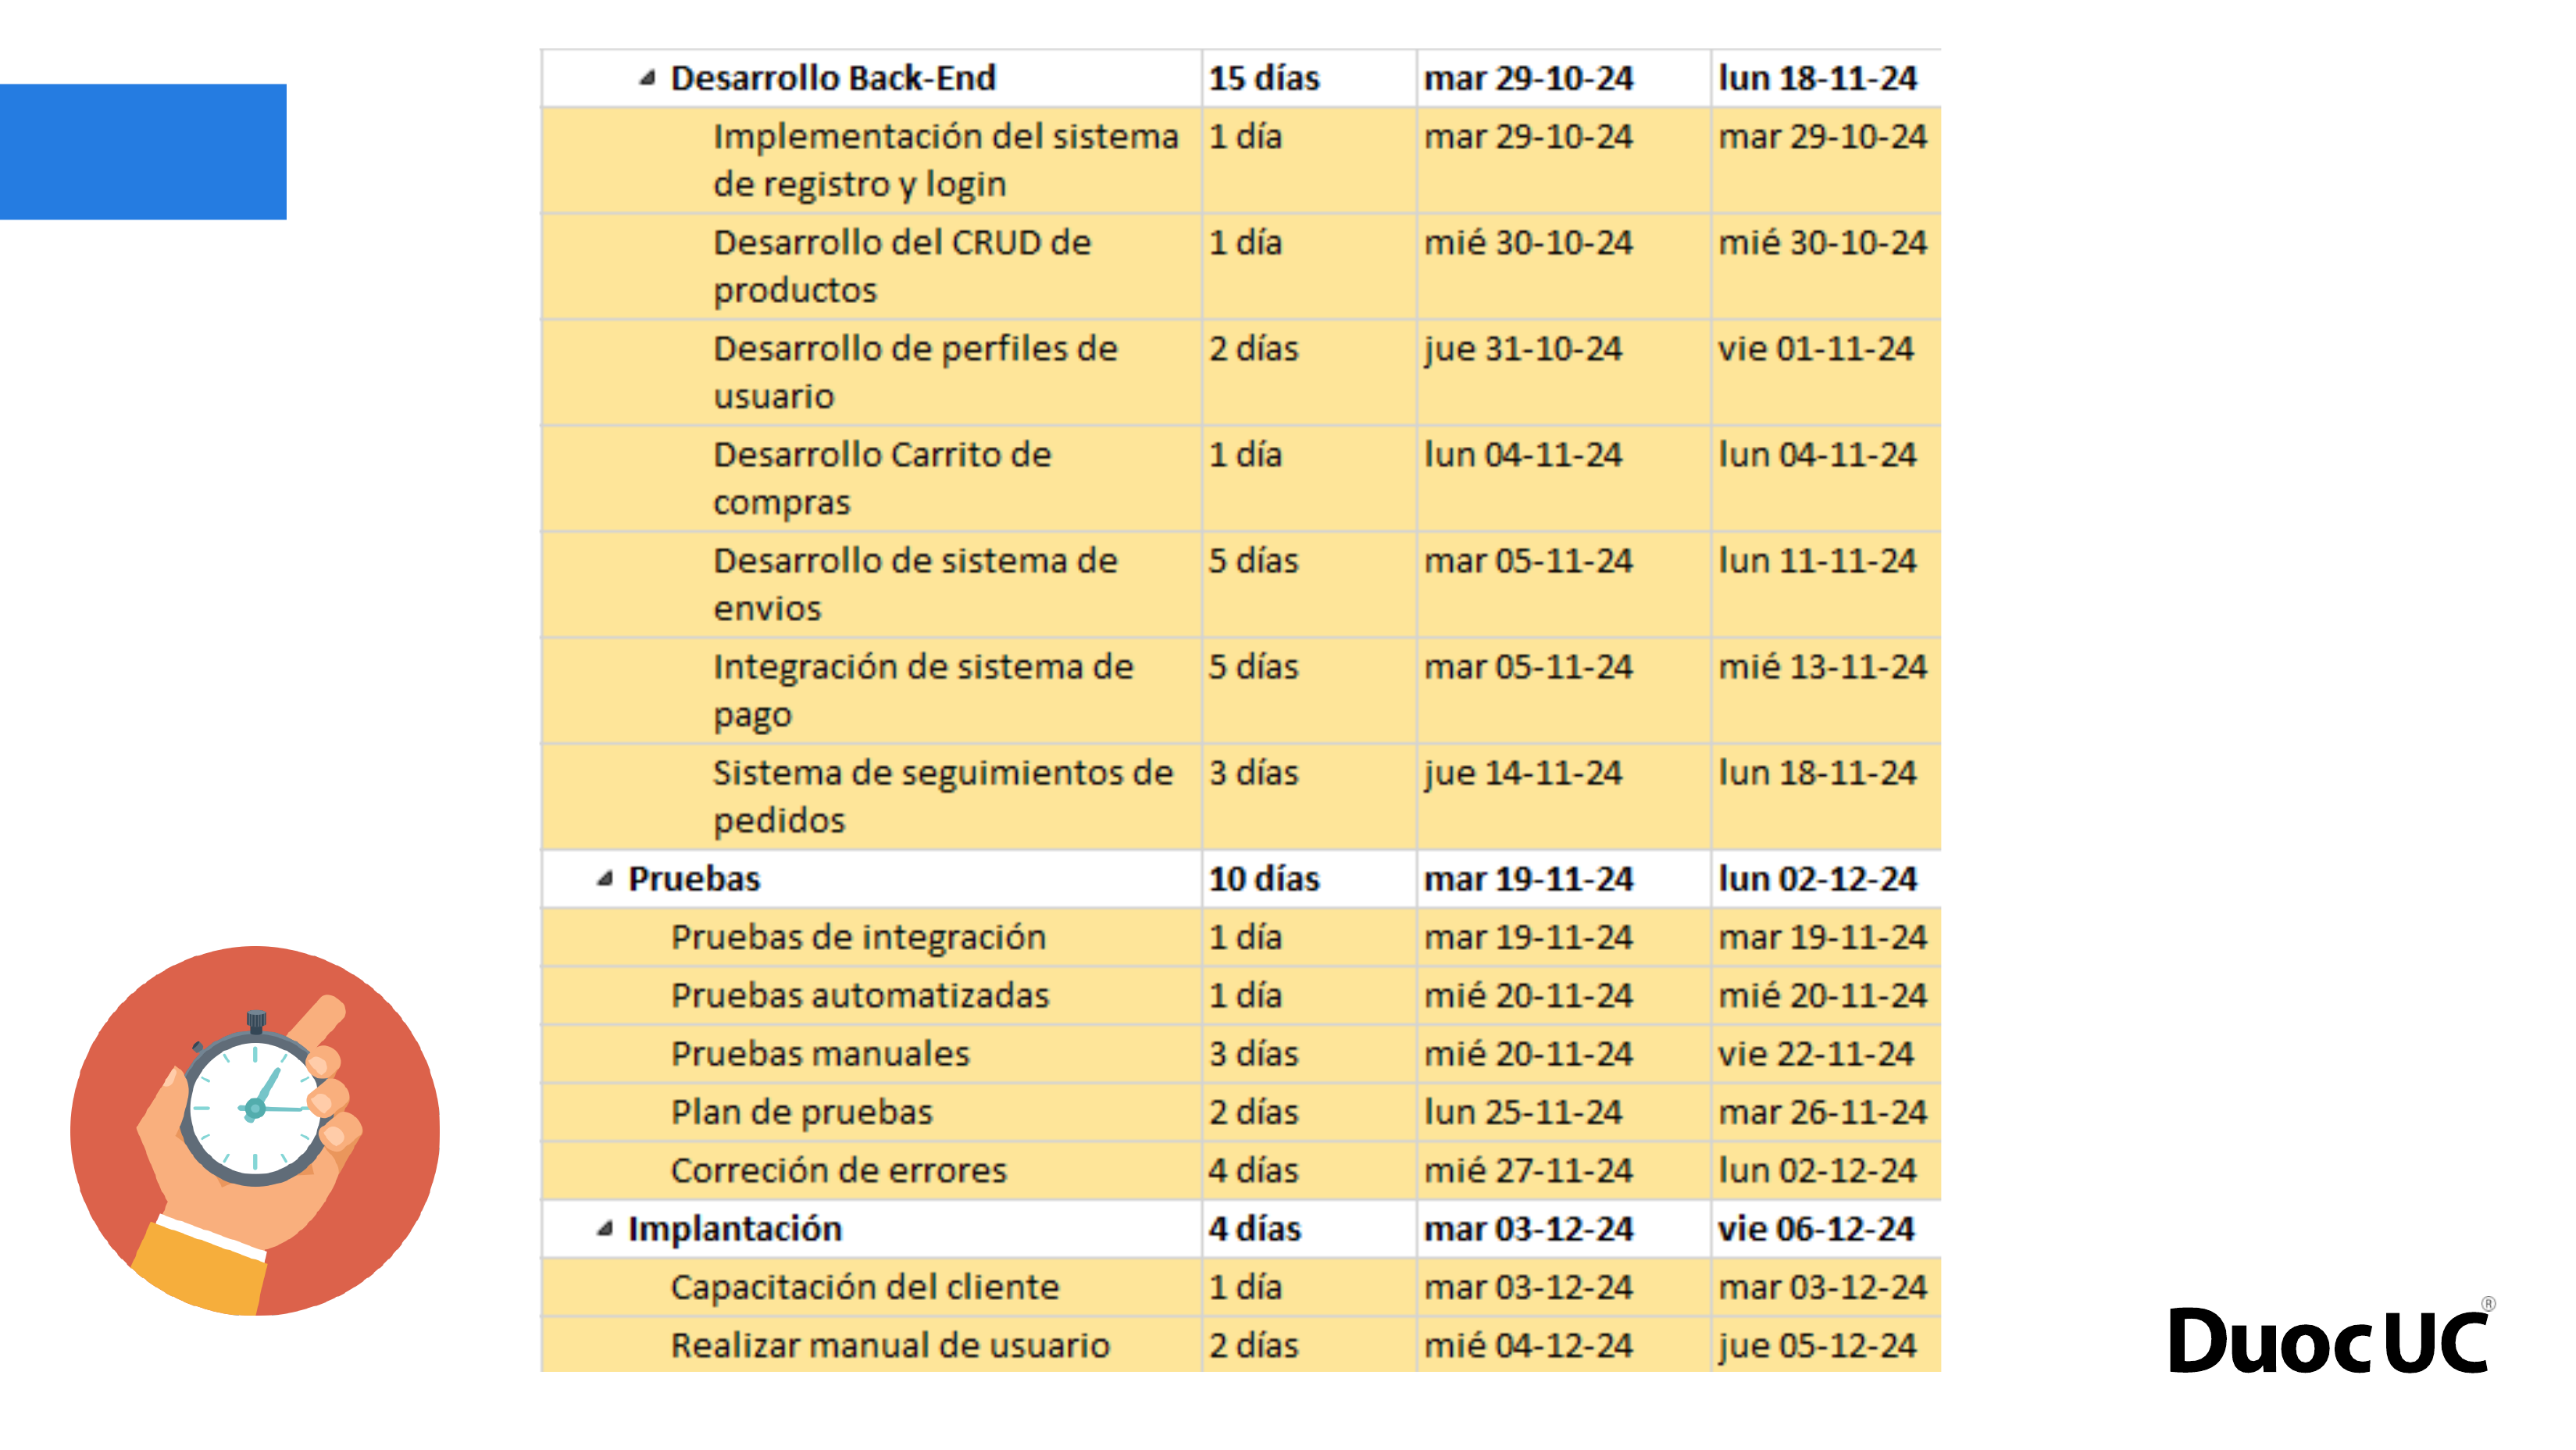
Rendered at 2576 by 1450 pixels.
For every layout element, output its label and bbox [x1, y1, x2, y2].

picture [2481, 1296, 2496, 1312]
picture [539, 48, 1942, 1372]
picture [70, 946, 440, 1316]
